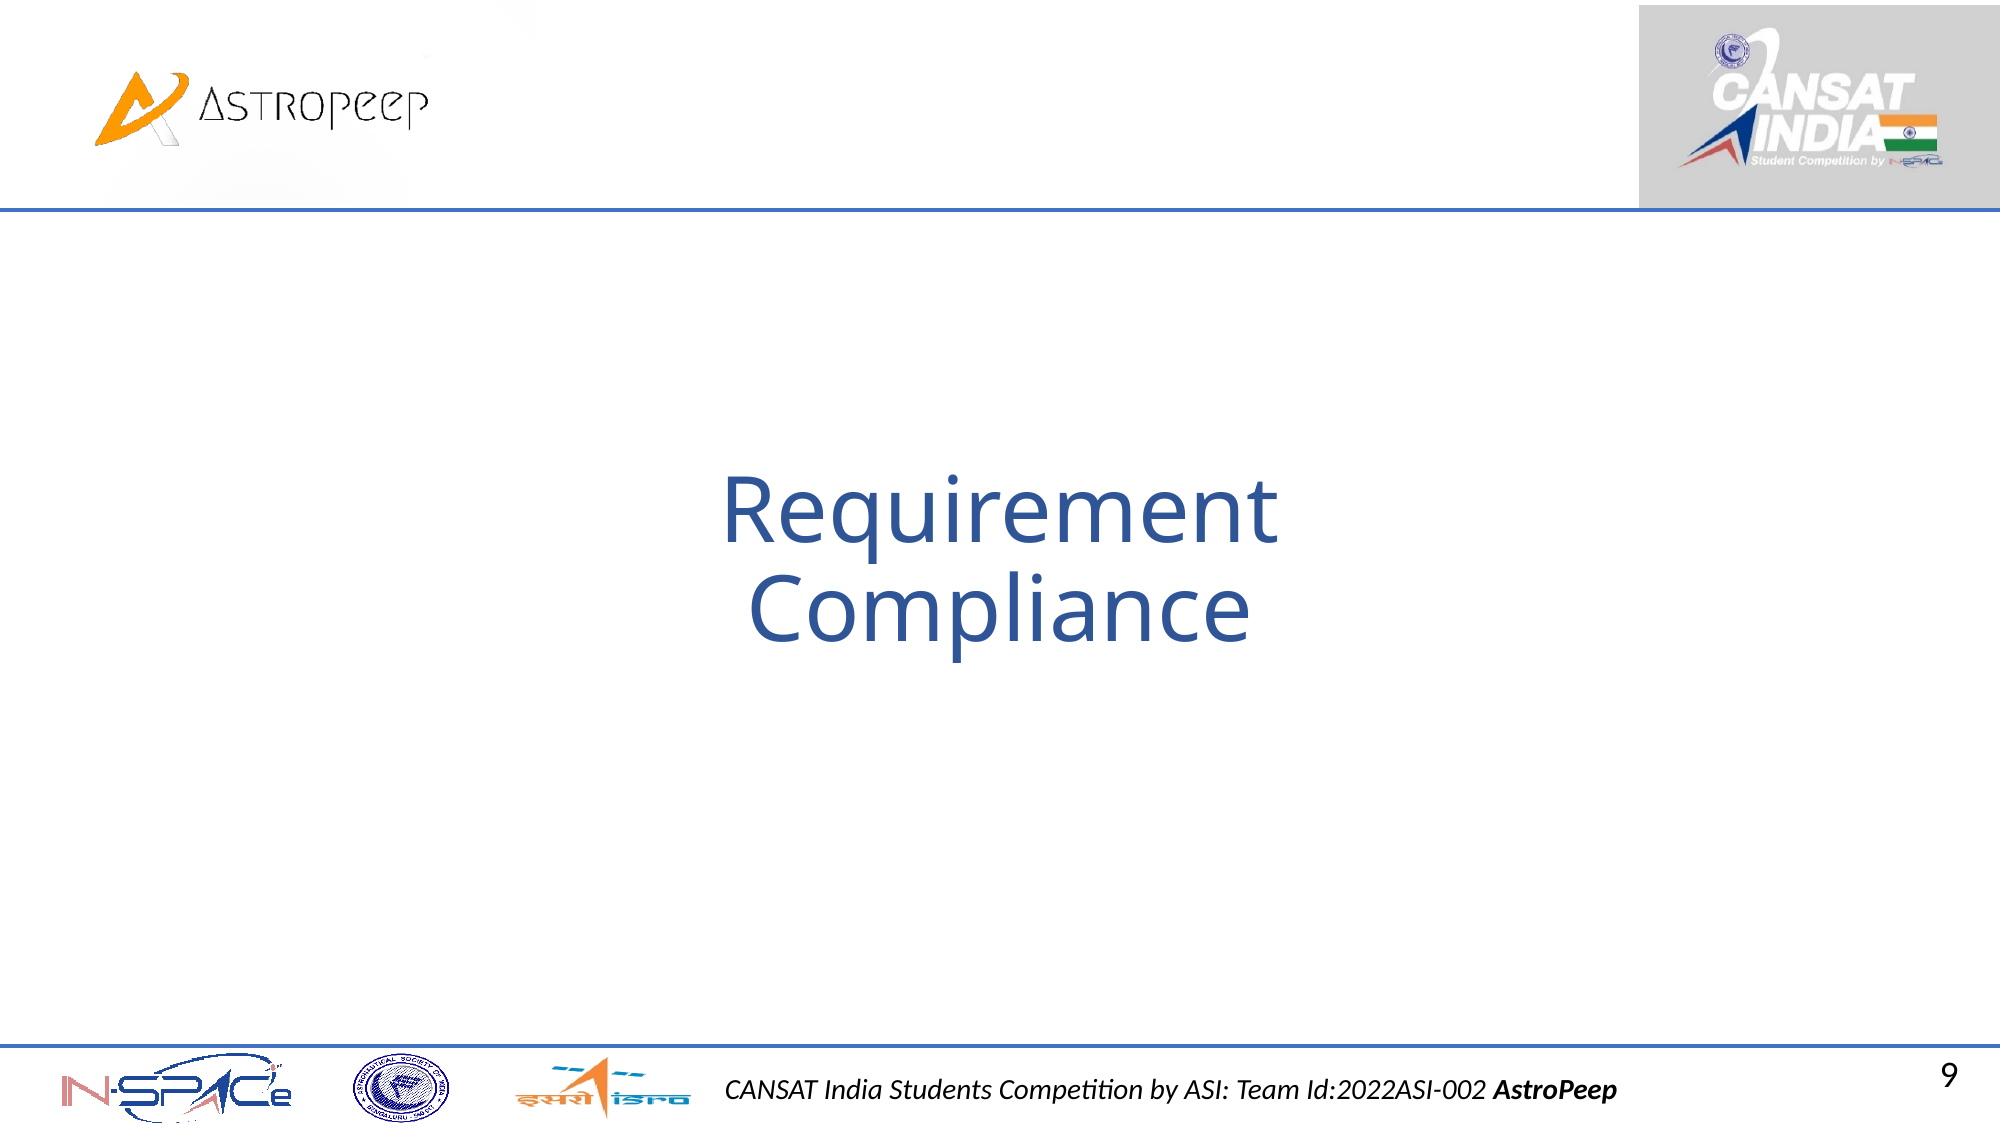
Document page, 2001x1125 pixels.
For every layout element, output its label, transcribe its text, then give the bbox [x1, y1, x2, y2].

picture [507, 1051, 703, 1124]
picture [1639, 5, 2000, 208]
picture [59, 1052, 295, 1125]
title Requirement Compliance [441, 488, 1559, 637]
picture [18, 0, 538, 206]
slide_number 9 [1523, 1042, 1974, 1103]
picture [352, 1051, 450, 1124]
